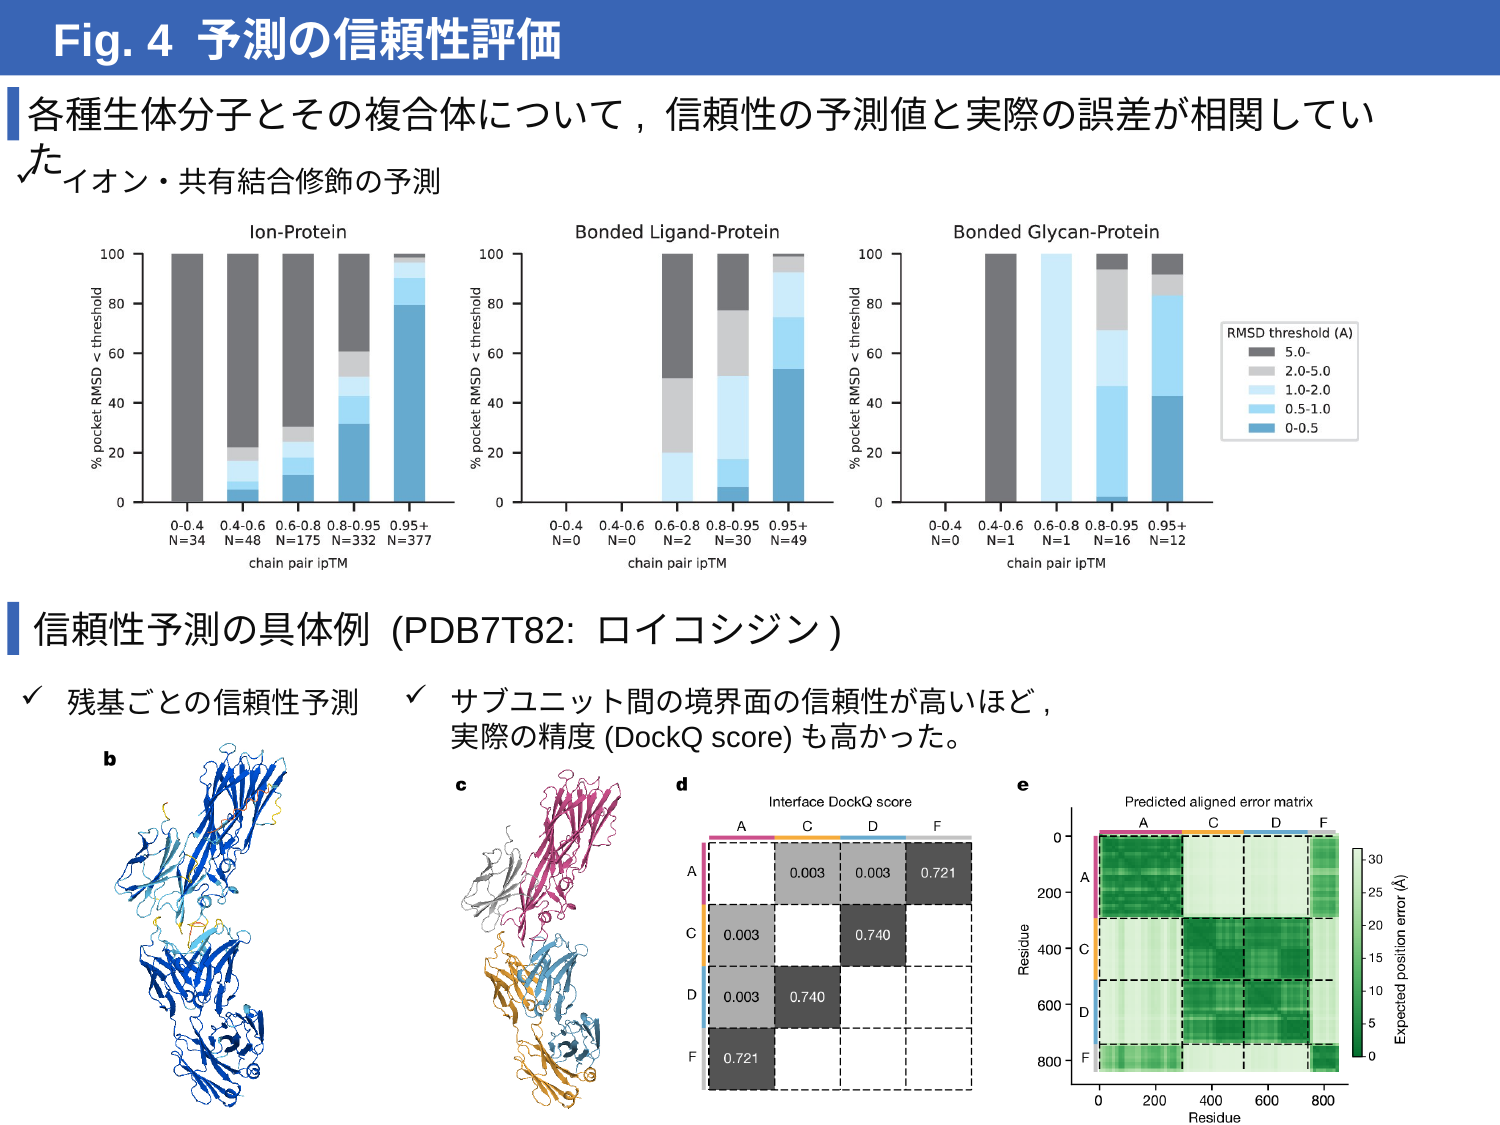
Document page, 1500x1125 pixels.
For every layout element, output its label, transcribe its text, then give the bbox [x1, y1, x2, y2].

picture [103, 735, 296, 1125]
text_box [6, 601, 20, 656]
text_box Fig. 4 予測の信頼性評価 [0, 0, 1500, 76]
text_box 信頼性予測の具体例 (PDB7T82: ロイコシジン) [19, 598, 1430, 658]
text_box 残基ごとの信頼性予測 [5, 676, 389, 727]
text_box サブユニット間の境界面の信頼性が高いほど, 実際の精度(DockQ score)も高かった。 [389, 675, 1088, 761]
text_box 各種生体分子とその複合体について, 信頼性の予測値と実際の誤差が相関していた [13, 83, 1424, 189]
text_box [6, 86, 20, 141]
picture [91, 224, 1359, 570]
picture [454, 763, 1424, 1125]
text_box イオン・共有結合修飾の予測 [0, 155, 1301, 206]
